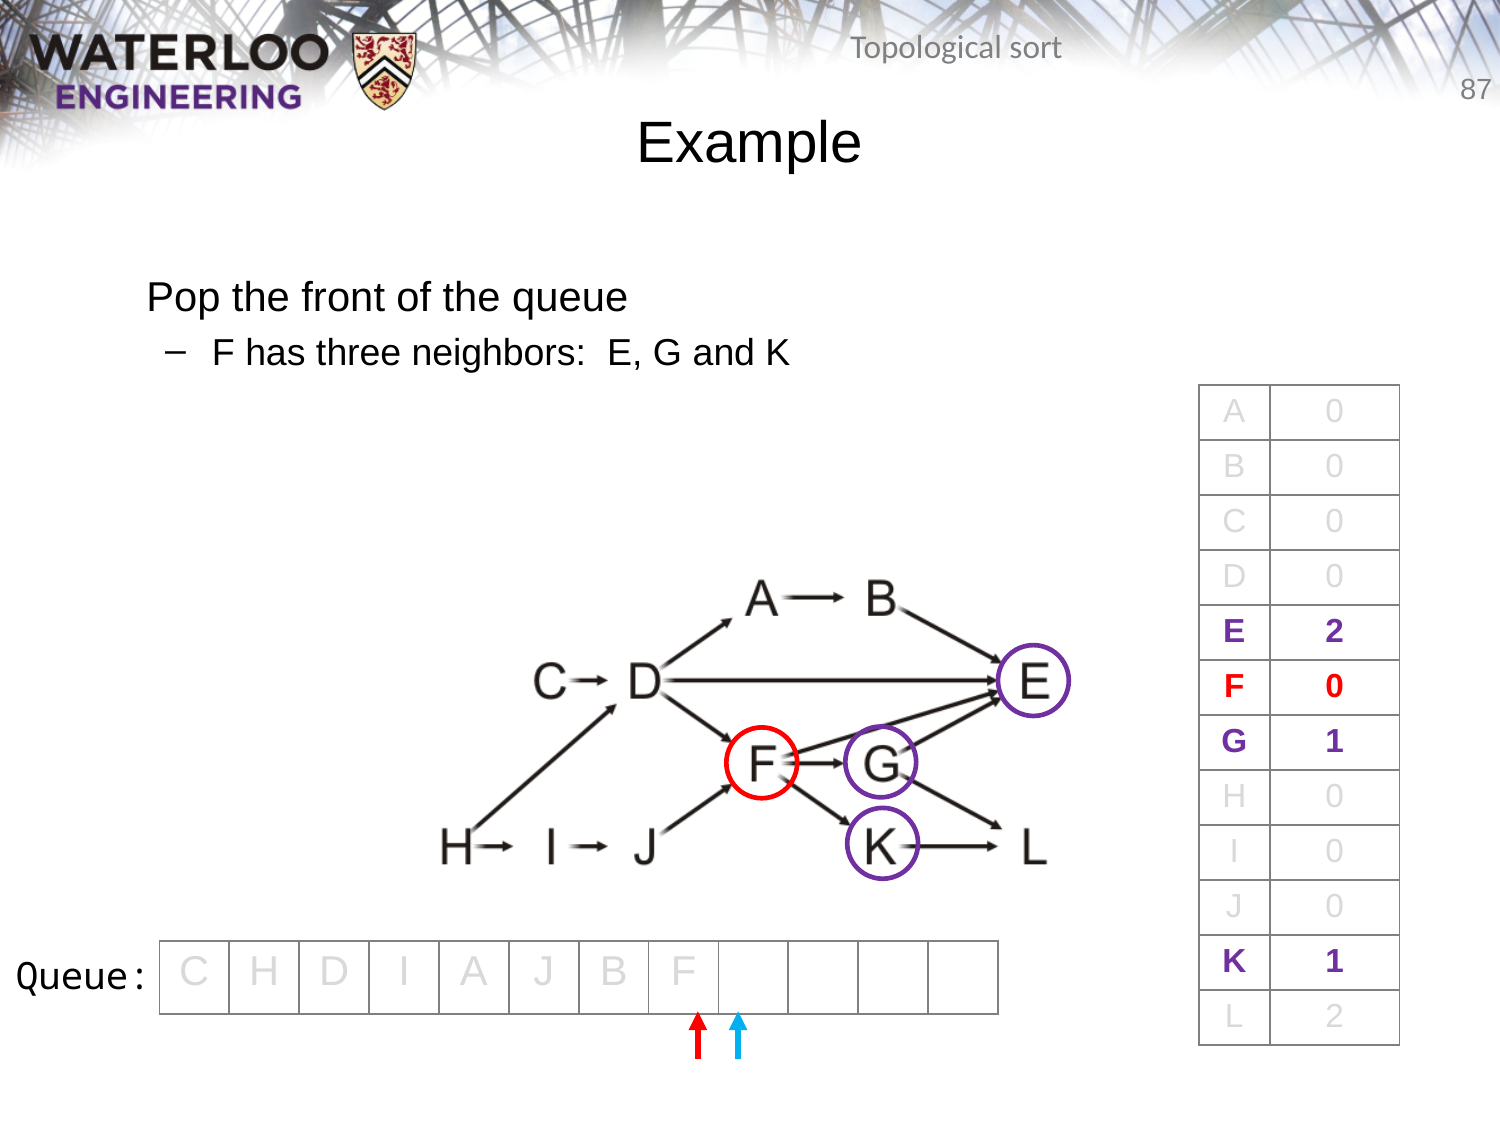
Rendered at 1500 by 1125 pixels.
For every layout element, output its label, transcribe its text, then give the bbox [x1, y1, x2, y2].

table_cell L [1200, 991, 1269, 1044]
table_header C [160, 942, 228, 1013]
table_cell 0 [1271, 441, 1399, 494]
table_header D [300, 942, 368, 1013]
table_cell I [1200, 826, 1269, 879]
table_header I [370, 942, 438, 1013]
table_header [859, 942, 927, 1013]
table_cell 2 [1271, 991, 1399, 1044]
table_header A [1200, 386, 1269, 439]
table_header B [580, 942, 648, 1013]
text_box Queue: [1, 944, 166, 1005]
table_header 0 [1271, 386, 1399, 439]
table_cell 0 [1271, 826, 1399, 879]
table_header H [230, 942, 298, 1013]
table_header [719, 942, 787, 1013]
table_cell 2 [1271, 606, 1399, 659]
table_cell F [1200, 661, 1269, 714]
table_cell G [1200, 716, 1269, 769]
table_cell 0 [1271, 771, 1399, 824]
table_cell H [1200, 771, 1269, 824]
table_header [789, 942, 857, 1013]
table_header [929, 942, 997, 1013]
table_cell 0 [1271, 881, 1399, 934]
table_header A [440, 942, 508, 1013]
table_cell J [1200, 881, 1269, 934]
picture [0, 0, 1500, 1125]
table_cell C [1200, 496, 1269, 549]
table_header F [649, 942, 718, 1013]
table_cell 0 [1271, 661, 1399, 714]
table_cell E [1200, 606, 1269, 659]
table_cell 1 [1271, 716, 1399, 769]
table_cell B [1200, 441, 1269, 494]
table_cell 0 [1271, 551, 1399, 604]
table_cell 1 [1271, 936, 1399, 989]
table_cell D [1200, 551, 1269, 604]
title Example [74, 44, 1426, 233]
table_cell K [1200, 936, 1269, 989]
table_cell 0 [1271, 496, 1399, 549]
list Pop the front of the queue F has three neighbors: E, G and K [74, 262, 1426, 1006]
table_header J [510, 942, 578, 1013]
